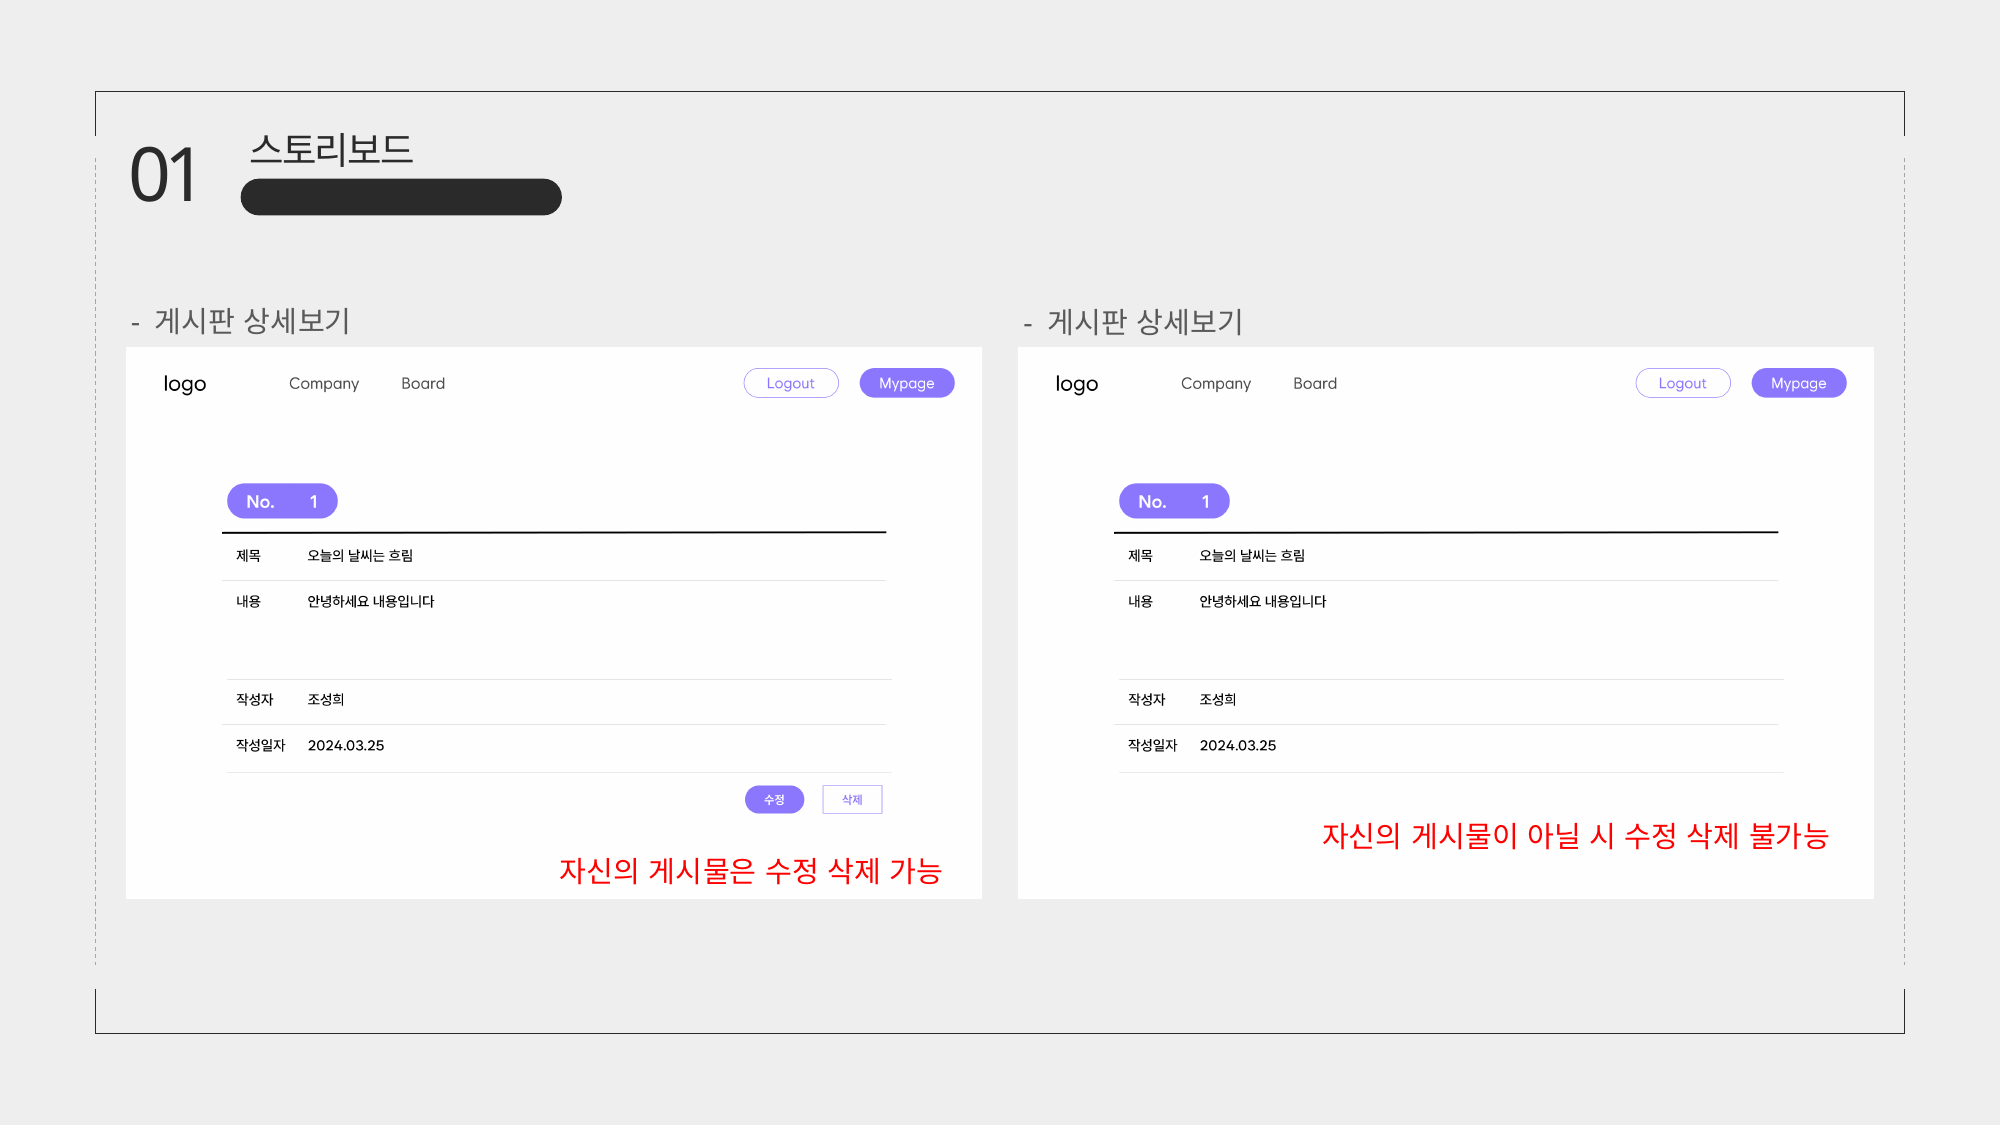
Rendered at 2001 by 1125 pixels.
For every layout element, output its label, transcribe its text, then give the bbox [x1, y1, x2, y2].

text_box - 게시판 상세보기 [122, 293, 361, 342]
picture [125, 347, 982, 899]
text_box 01 [119, 123, 217, 219]
text_box - 게시판 상세보기 [1014, 294, 1254, 342]
text_box board/detail.jsp [239, 177, 564, 217]
text_box [95, 91, 1905, 137]
text_box [95, 988, 1905, 1034]
text_box 스토리보드 [240, 124, 424, 176]
picture [1018, 347, 1874, 899]
